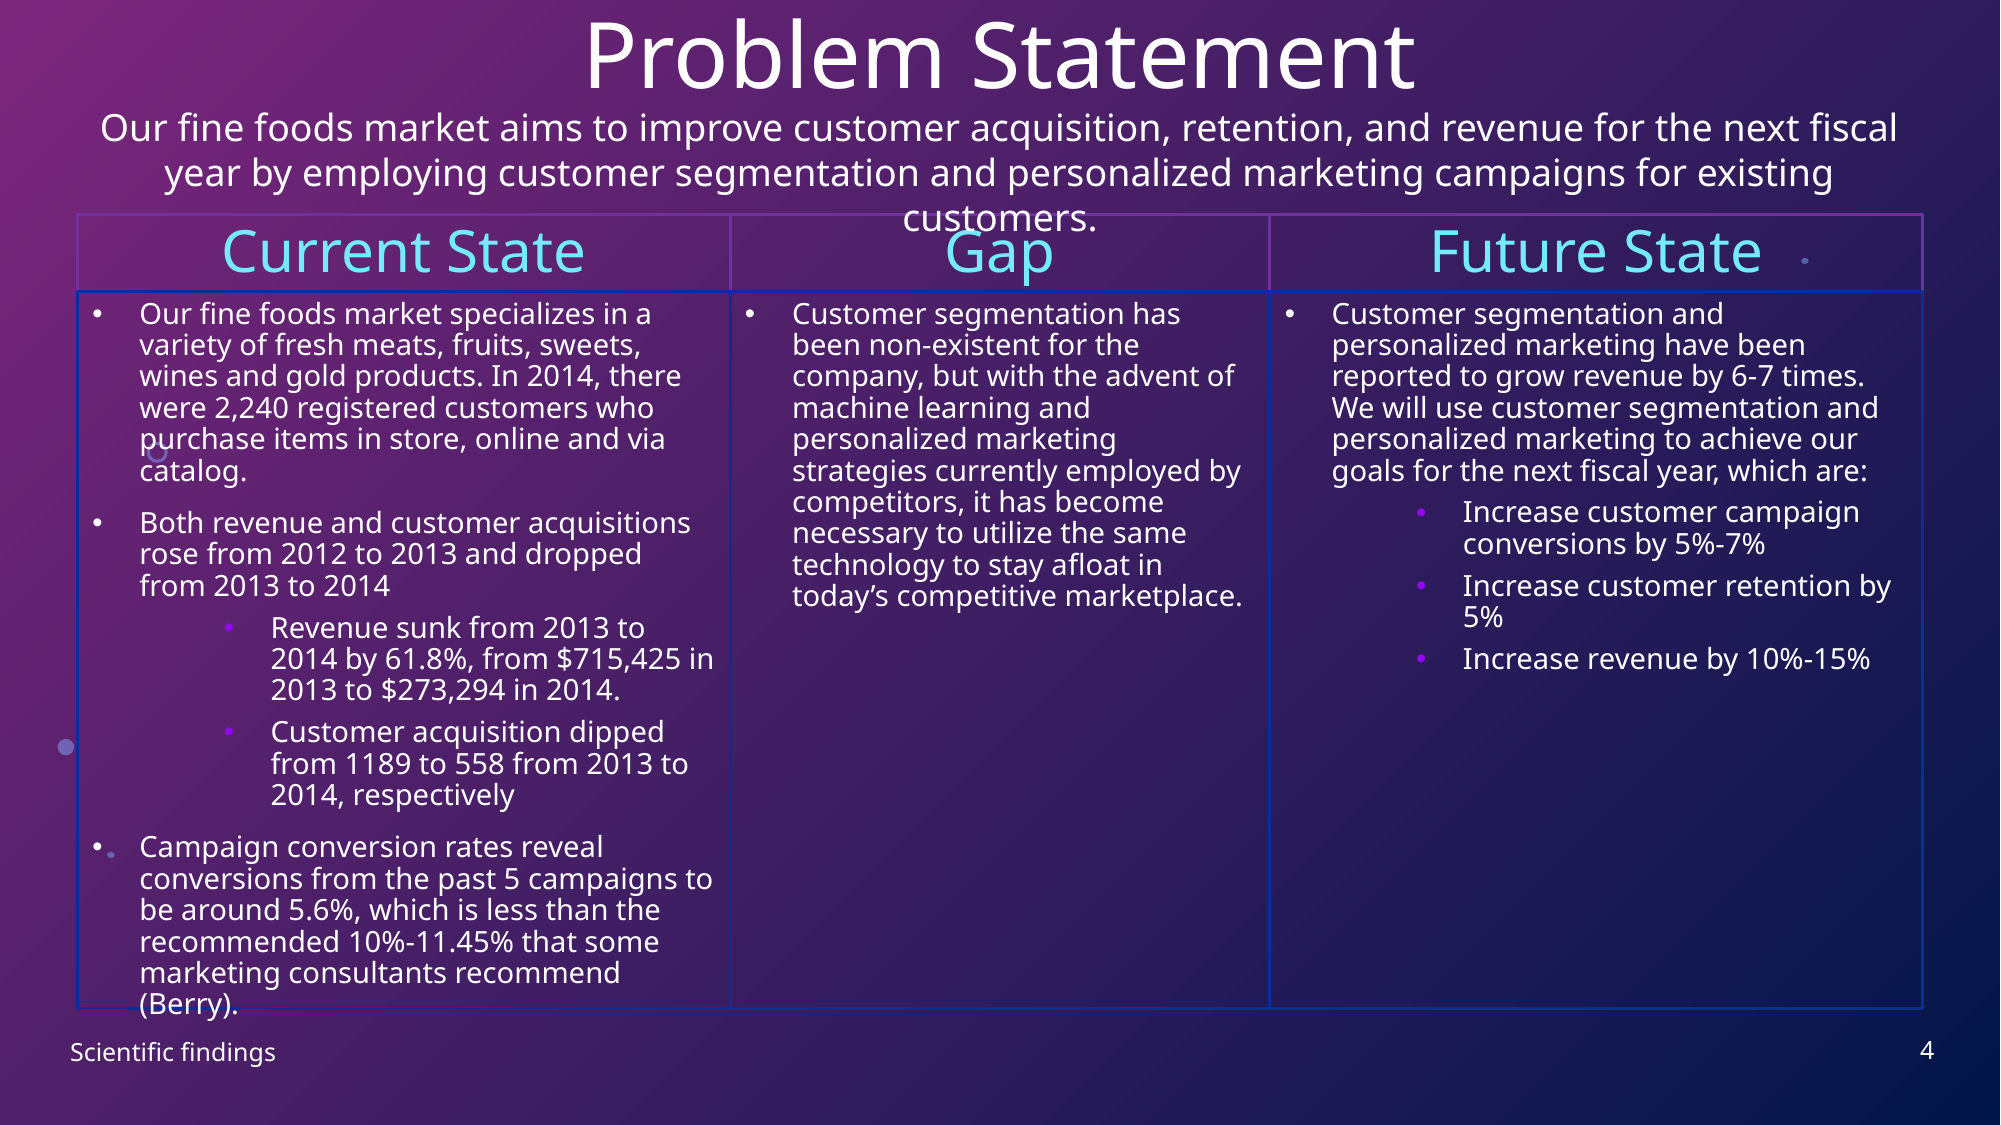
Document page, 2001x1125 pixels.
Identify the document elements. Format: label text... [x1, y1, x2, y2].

text_box Our fine foods market specializes in a variety of fresh meats, fruits, sweets, wines and gold products. In 2014, there were 2,240 registered customers who purchase items in store, online and via catalog. Both revenue and customer acquisitions rose from 2012 to 2013 and dropped from 2013 to 2014 Revenue sunk from 2013 to 2014 by 61.8%, from $715,425 in 2013 to $273,294 in 2014. Customer acquisition dipped from 1189 to 558 from 2013 to 2014, respectively Campaign conversion rates reveal conversions from the past 5 campaigns to be around 5.6%, which is less than the recommended 10%-11.45% that some marketing consultants recommend (Berry). [77, 291, 730, 1009]
text_box Customer segmentation and personalized marketing have been reported to grow revenue by 6-7 times. We will use customer segmentation and personalized marketing to achieve our goals for the next fiscal year, which are: Increase customer campaign conversions by 5%-7% Increase customer retention by 5% Increase revenue by 10%-15% [1269, 291, 1923, 1009]
text_box Gap [730, 247, 1269, 291]
text_box Future State [1269, 247, 1923, 291]
text_box Customer segmentation has been non-existent for the company, but with the advent of machine learning and personalized marketing strategies currently employed by competitors, it has become necessary to utilize the same technology to stay afloat in today’s competitive marketplace. [730, 291, 1269, 1009]
text_box Our fine foods market aims to improve customer acquisition, retention, and revenue for the next fiscal year by employing customer segmentation and personalized marketing campaigns for existing customers. [77, 96, 1923, 247]
title Problem Statement [77, 20, 1923, 96]
footer Scientific findings [55, 1023, 731, 1084]
text_box Current State [77, 247, 730, 291]
slide_number 4 [1499, 1021, 1950, 1082]
